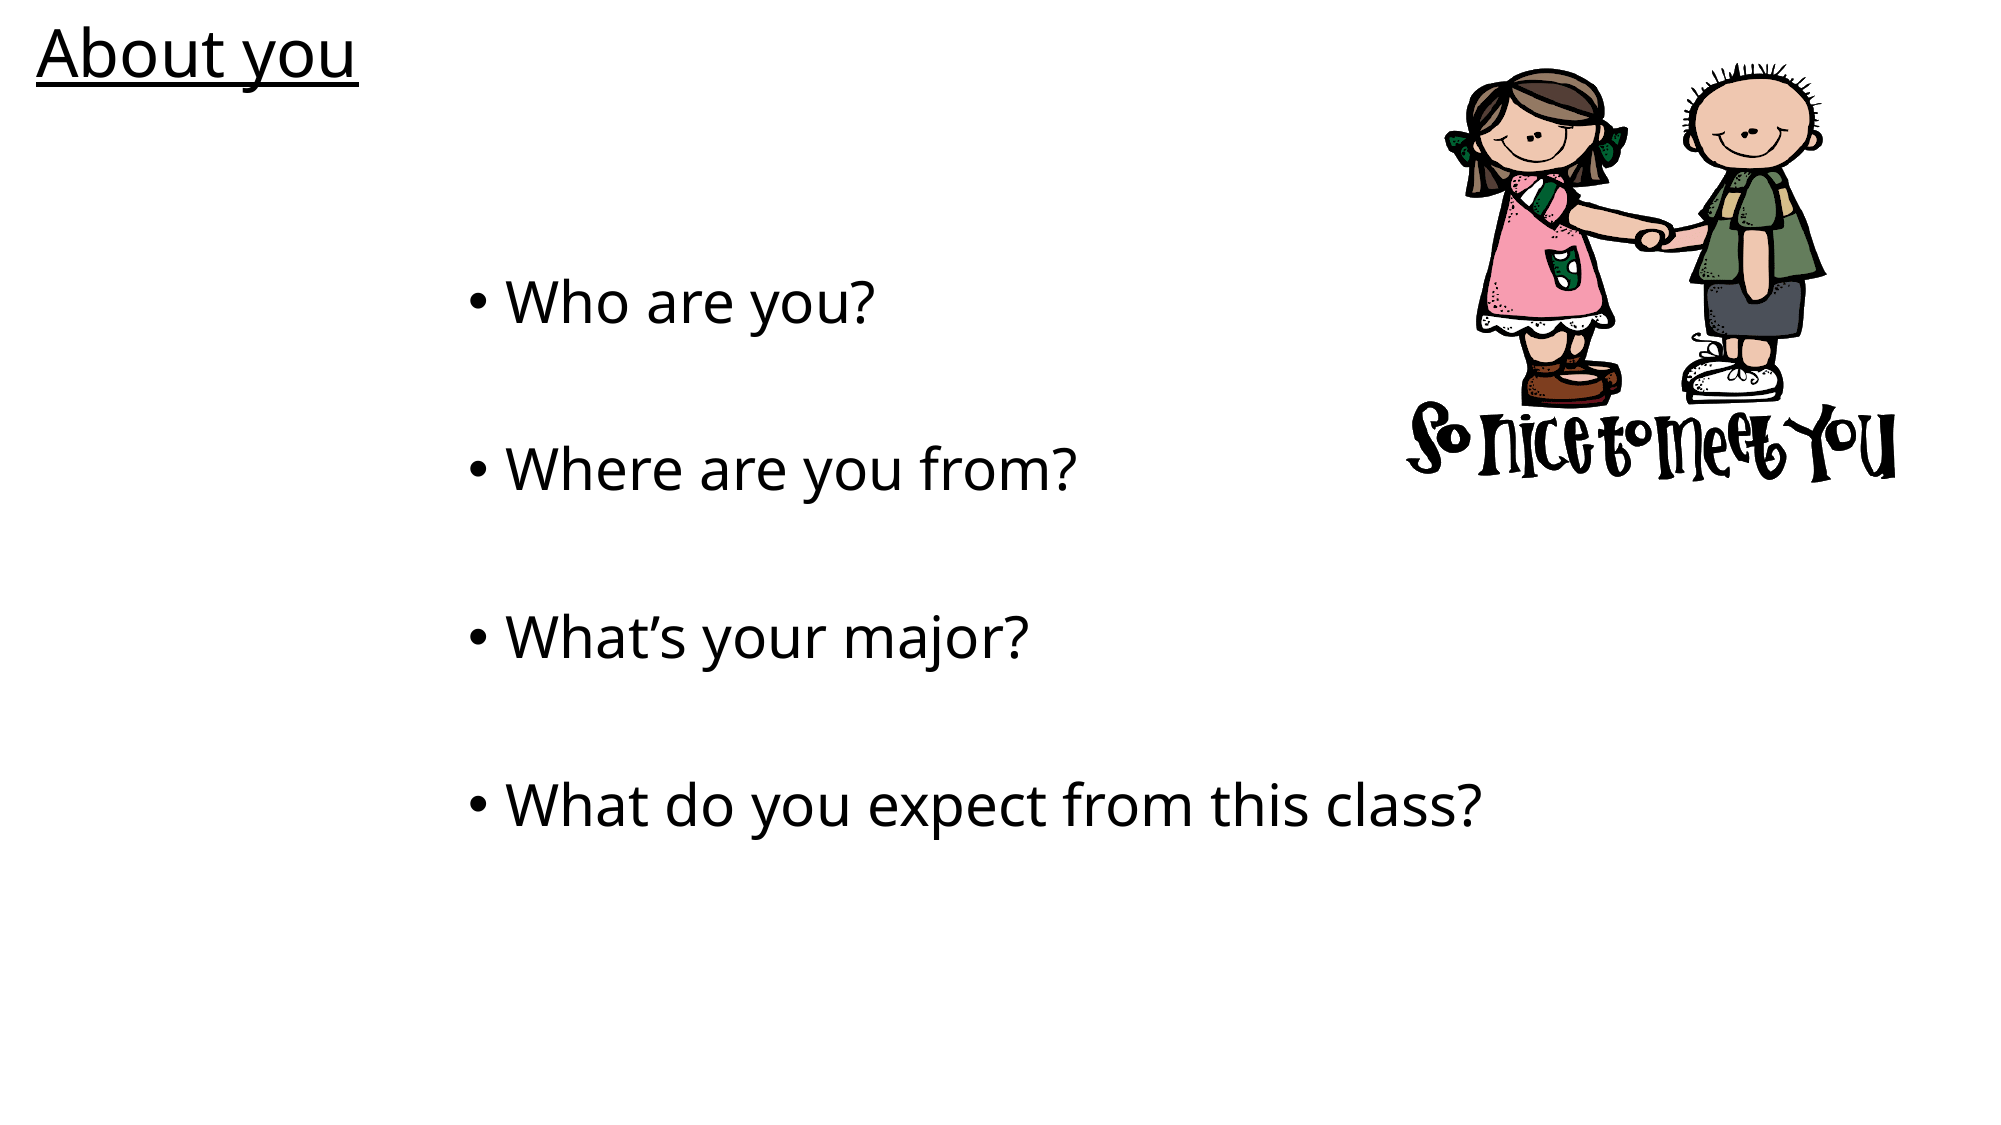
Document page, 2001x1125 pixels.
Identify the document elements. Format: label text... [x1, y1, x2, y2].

text_box About you [21, 12, 417, 125]
picture [1406, 62, 1895, 484]
text_box Who are you? Where are you from? What’s your major? What do you expect from this class? [453, 265, 1547, 846]
